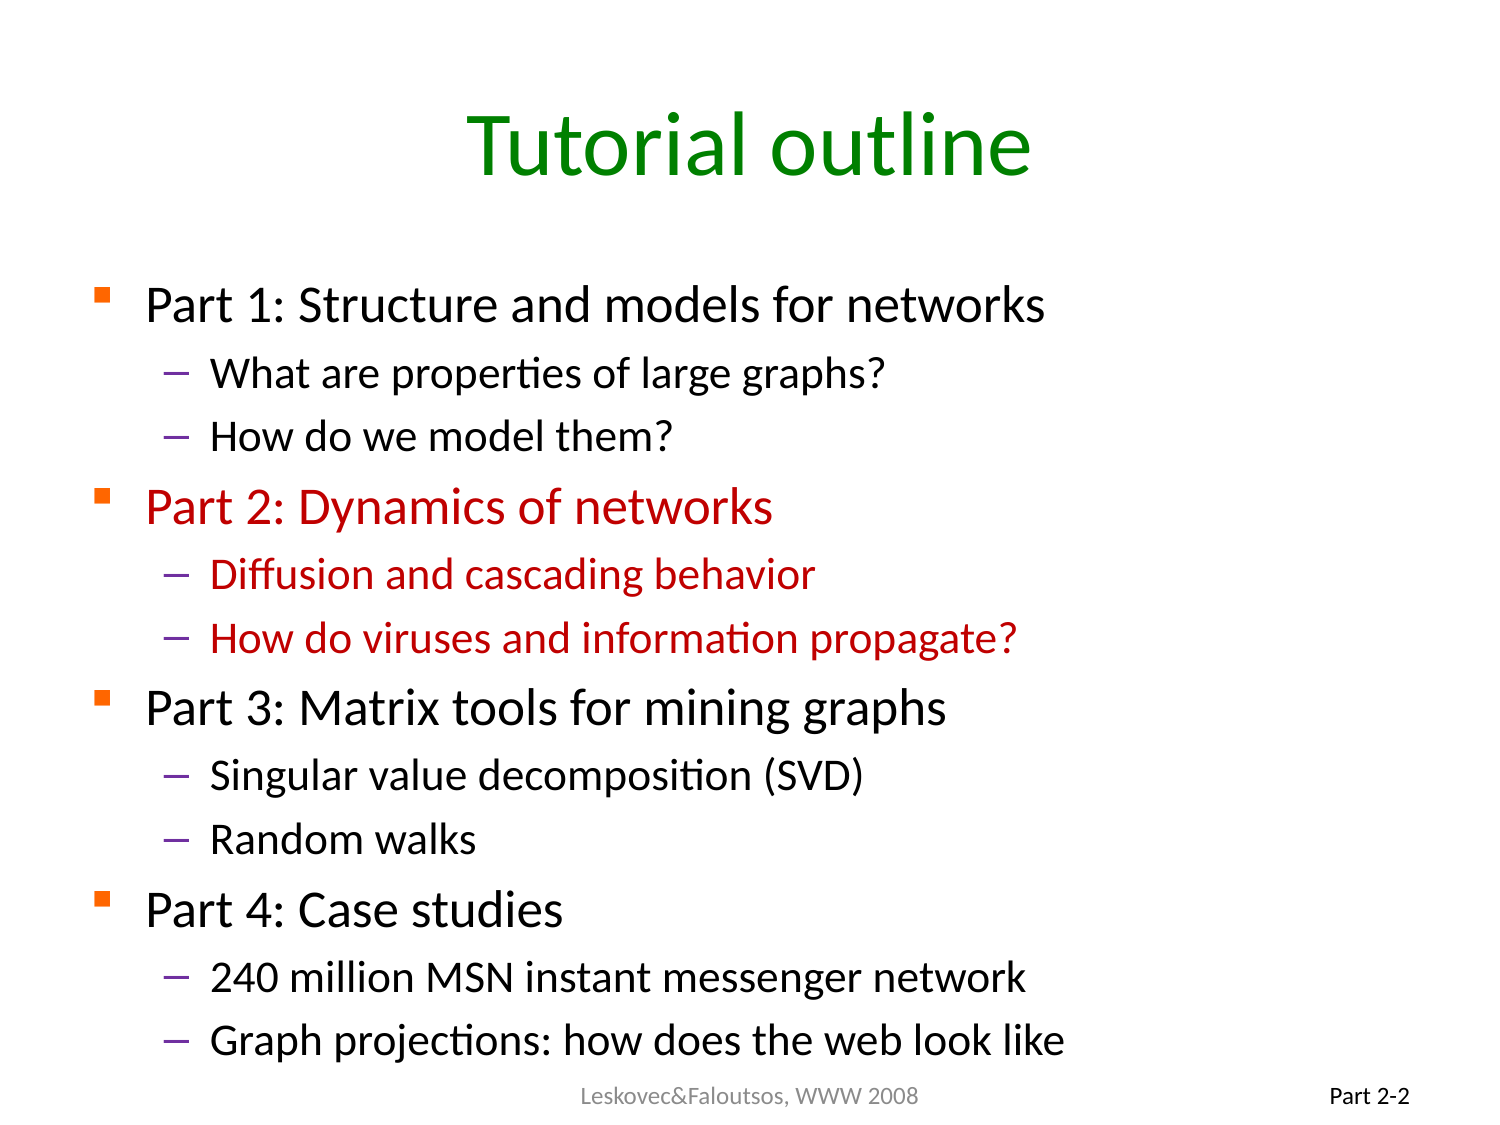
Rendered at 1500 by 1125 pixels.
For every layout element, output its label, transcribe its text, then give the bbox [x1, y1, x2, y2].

title Tutorial outline [75, 45, 1425, 233]
slide_number Part 2-2 [1074, 1065, 1425, 1125]
list Part 1: Structure and models for networks What are properties of large graphs? How do we model them? Part 2: Dynamics of networks Diffusion and cascading behavior How do viruses and information propagate? Part 3: Matrix tools for mining graphs Singular value decomposition (SVD) Random walks Part 4: Case studies 240 million MSN instant messenger network Graph projections: how does the web look like [75, 262, 1425, 1075]
footer Leskovec&Faloutsos, WWW 2008 [512, 1065, 988, 1125]
